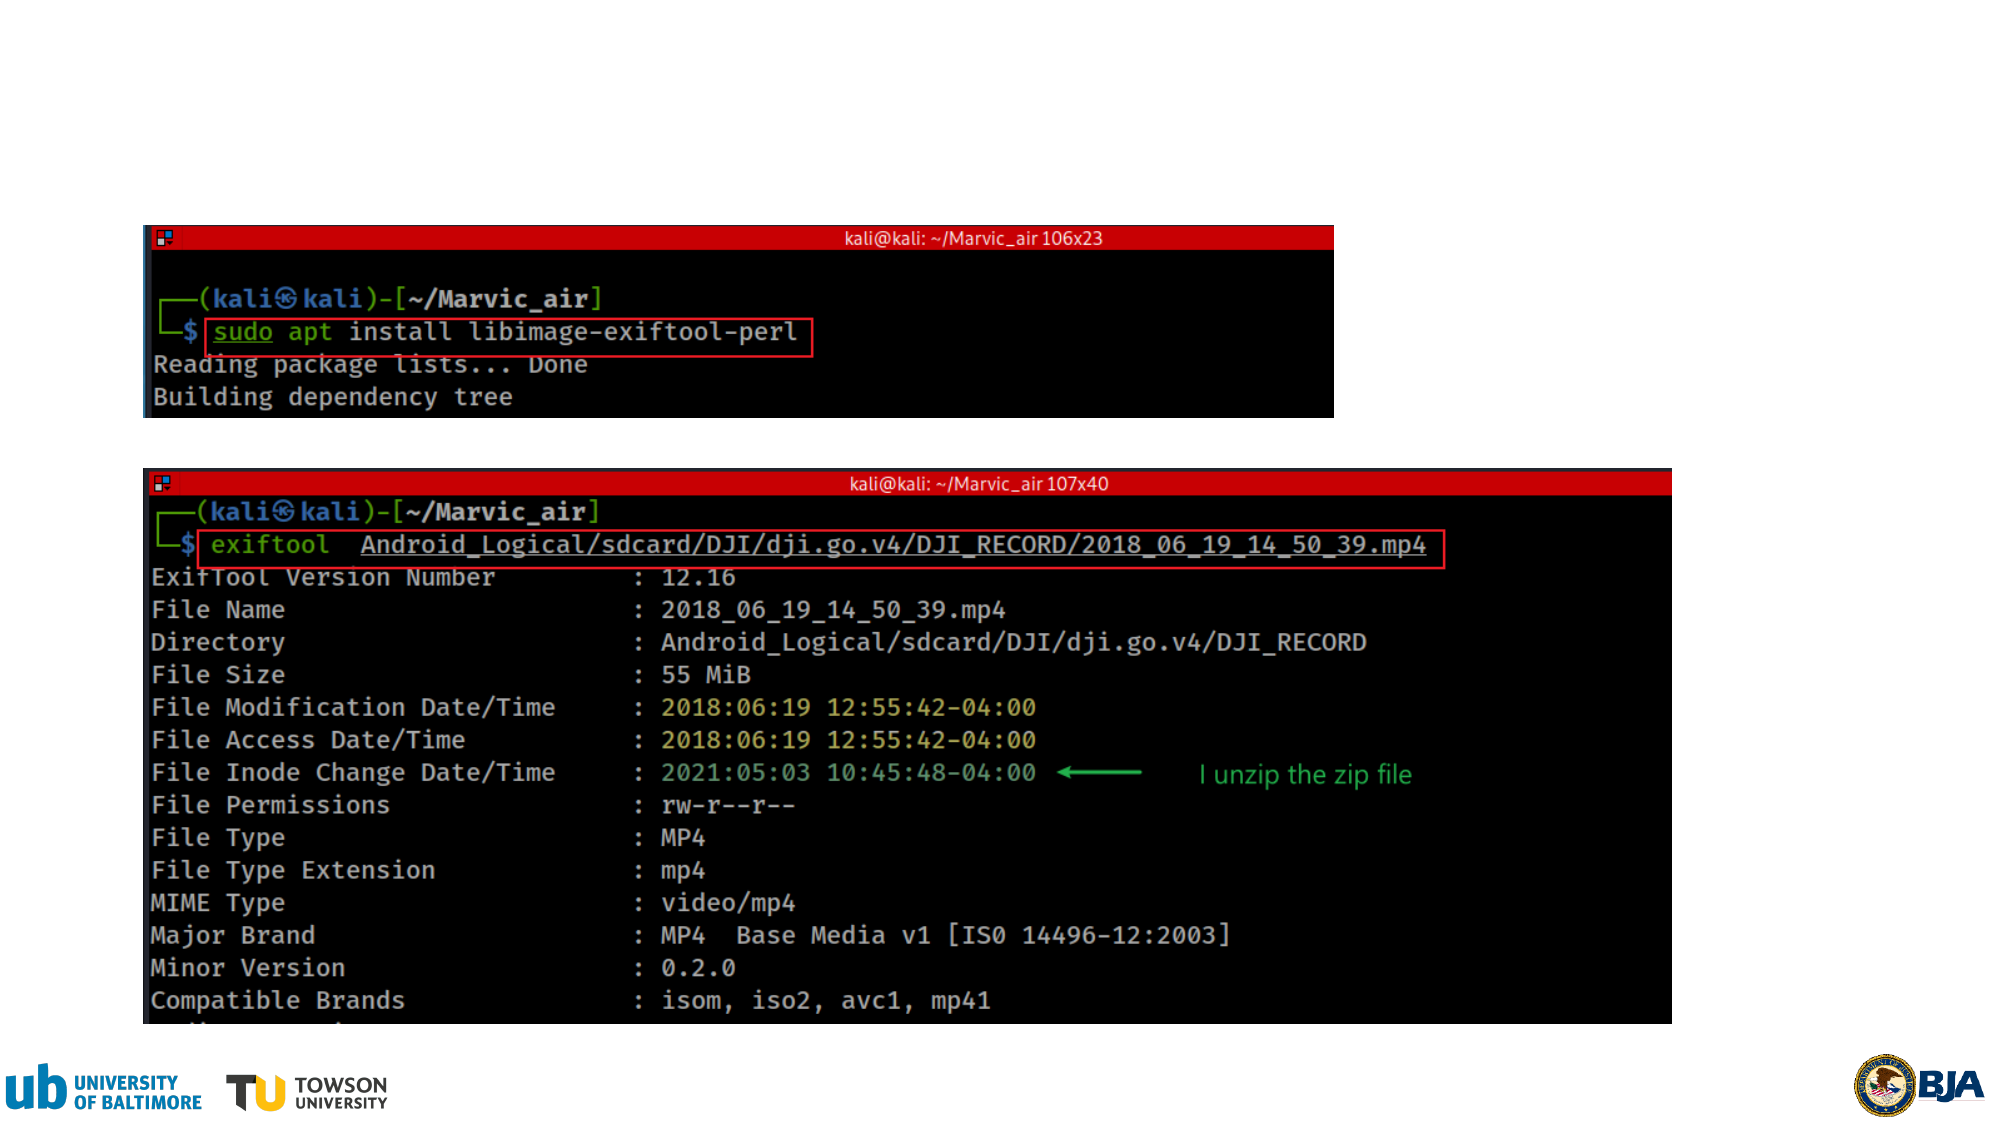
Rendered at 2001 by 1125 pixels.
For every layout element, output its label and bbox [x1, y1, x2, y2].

picture [143, 468, 1672, 1024]
picture [1854, 1054, 1986, 1117]
picture [0, 1031, 407, 1125]
picture [143, 225, 1334, 418]
